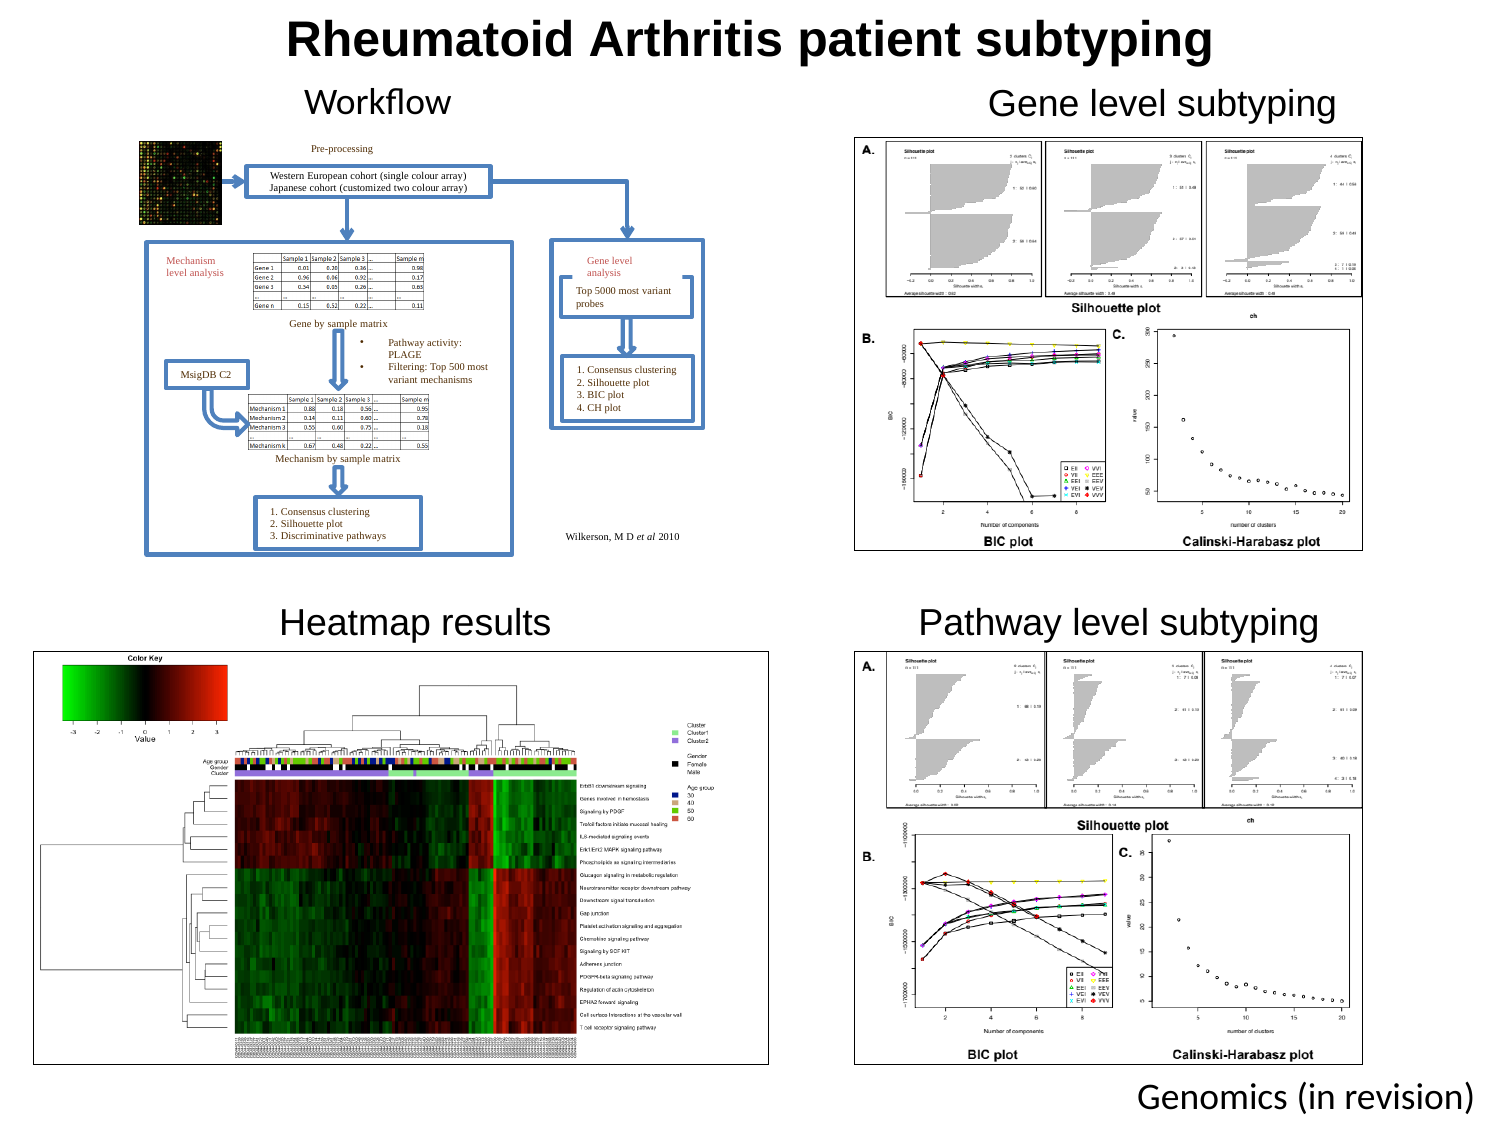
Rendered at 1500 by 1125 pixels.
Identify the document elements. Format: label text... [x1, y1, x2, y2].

text_box Gene level subtyping [973, 71, 1353, 132]
text_box Heatmap results [264, 590, 567, 649]
text_box Workflow [289, 69, 467, 129]
picture [853, 136, 1363, 551]
text_box Genomics (in revision) [1122, 1064, 1491, 1125]
text_box Pathway level subtyping [903, 590, 1335, 649]
title Rheumatoid Arthritis patient subtyping [75, 0, 1425, 130]
picture [853, 650, 1363, 1065]
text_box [139, 134, 704, 555]
picture [33, 650, 769, 1065]
